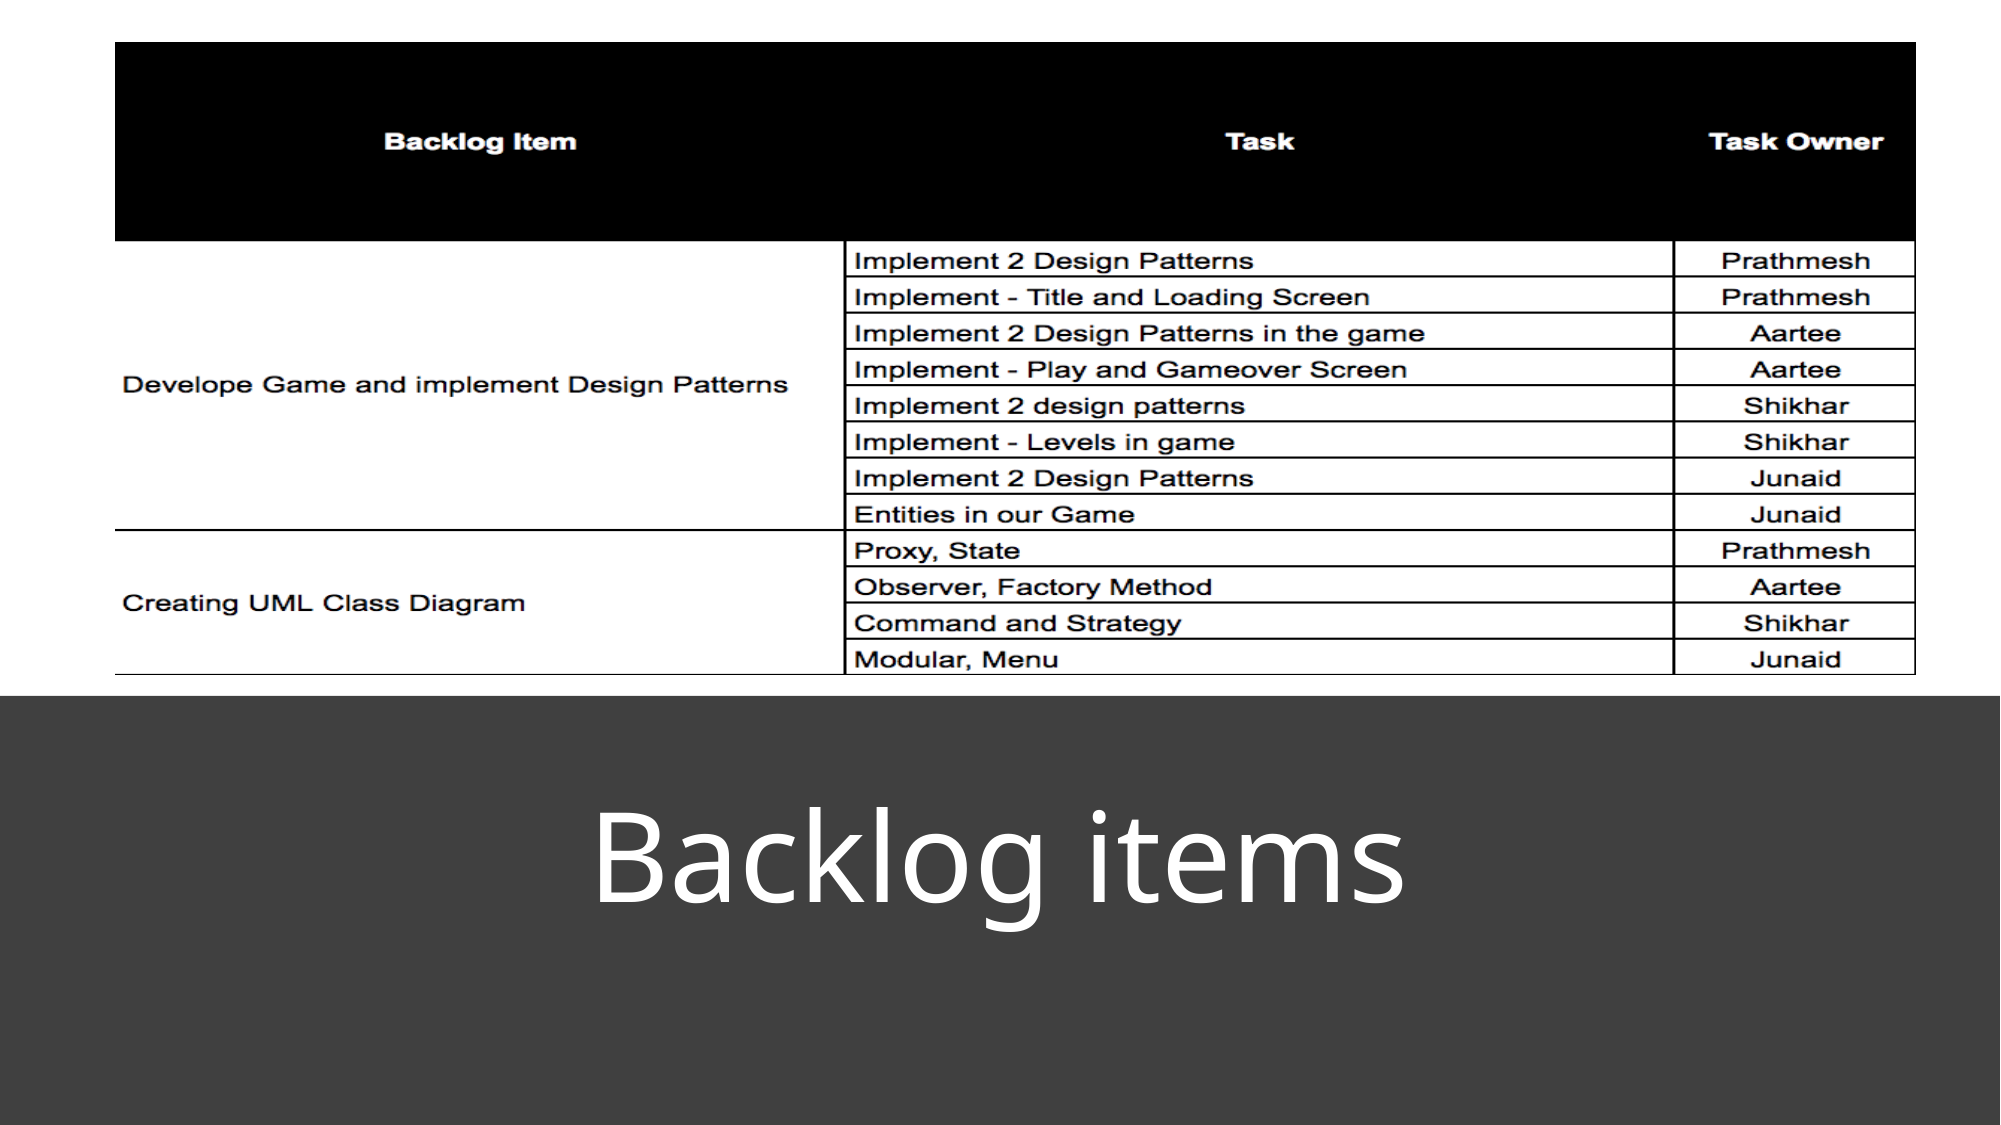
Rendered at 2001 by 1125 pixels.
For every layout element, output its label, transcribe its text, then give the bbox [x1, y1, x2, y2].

picture [115, 42, 1916, 675]
text_box [0, 0, 2000, 695]
text_box Backlog items [115, 738, 1882, 937]
text_box [0, 695, 2000, 1125]
